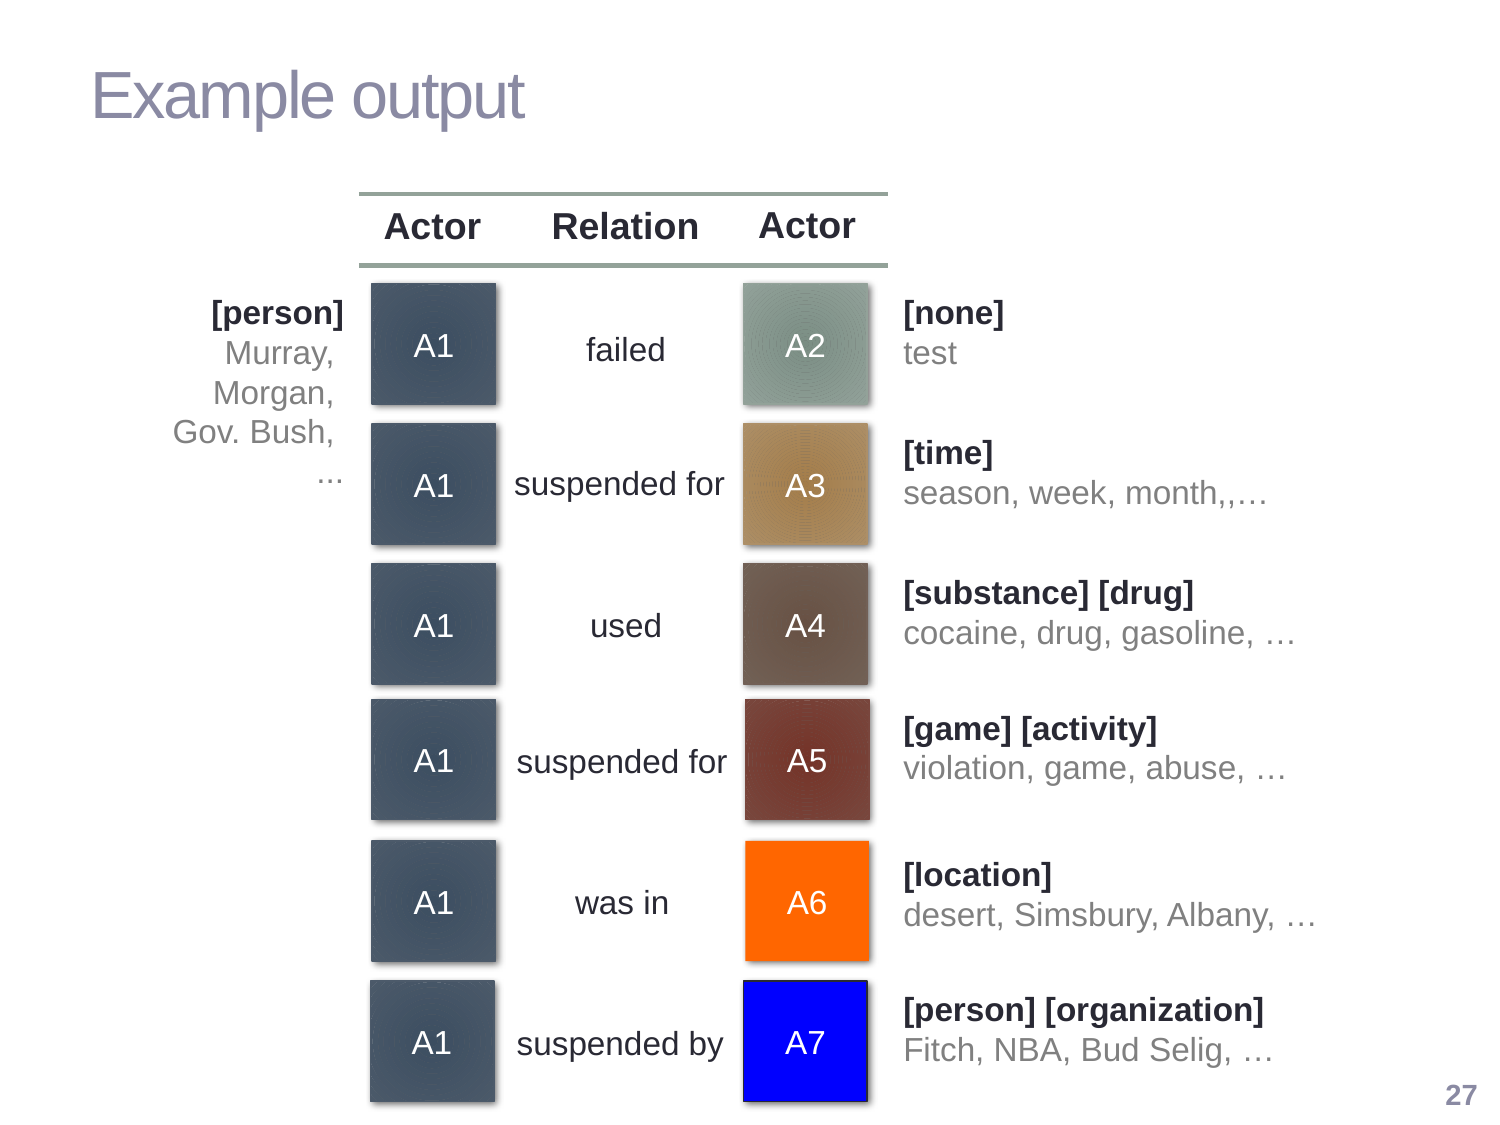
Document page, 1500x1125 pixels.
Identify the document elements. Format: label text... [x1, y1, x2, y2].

slide_number 27 [1404, 1066, 1493, 1121]
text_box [115, 283, 1410, 1102]
text_box Actor [743, 202, 871, 254]
text_box Relation [536, 202, 715, 254]
title Example output [75, 10, 1425, 173]
text_box Actor [368, 202, 497, 254]
